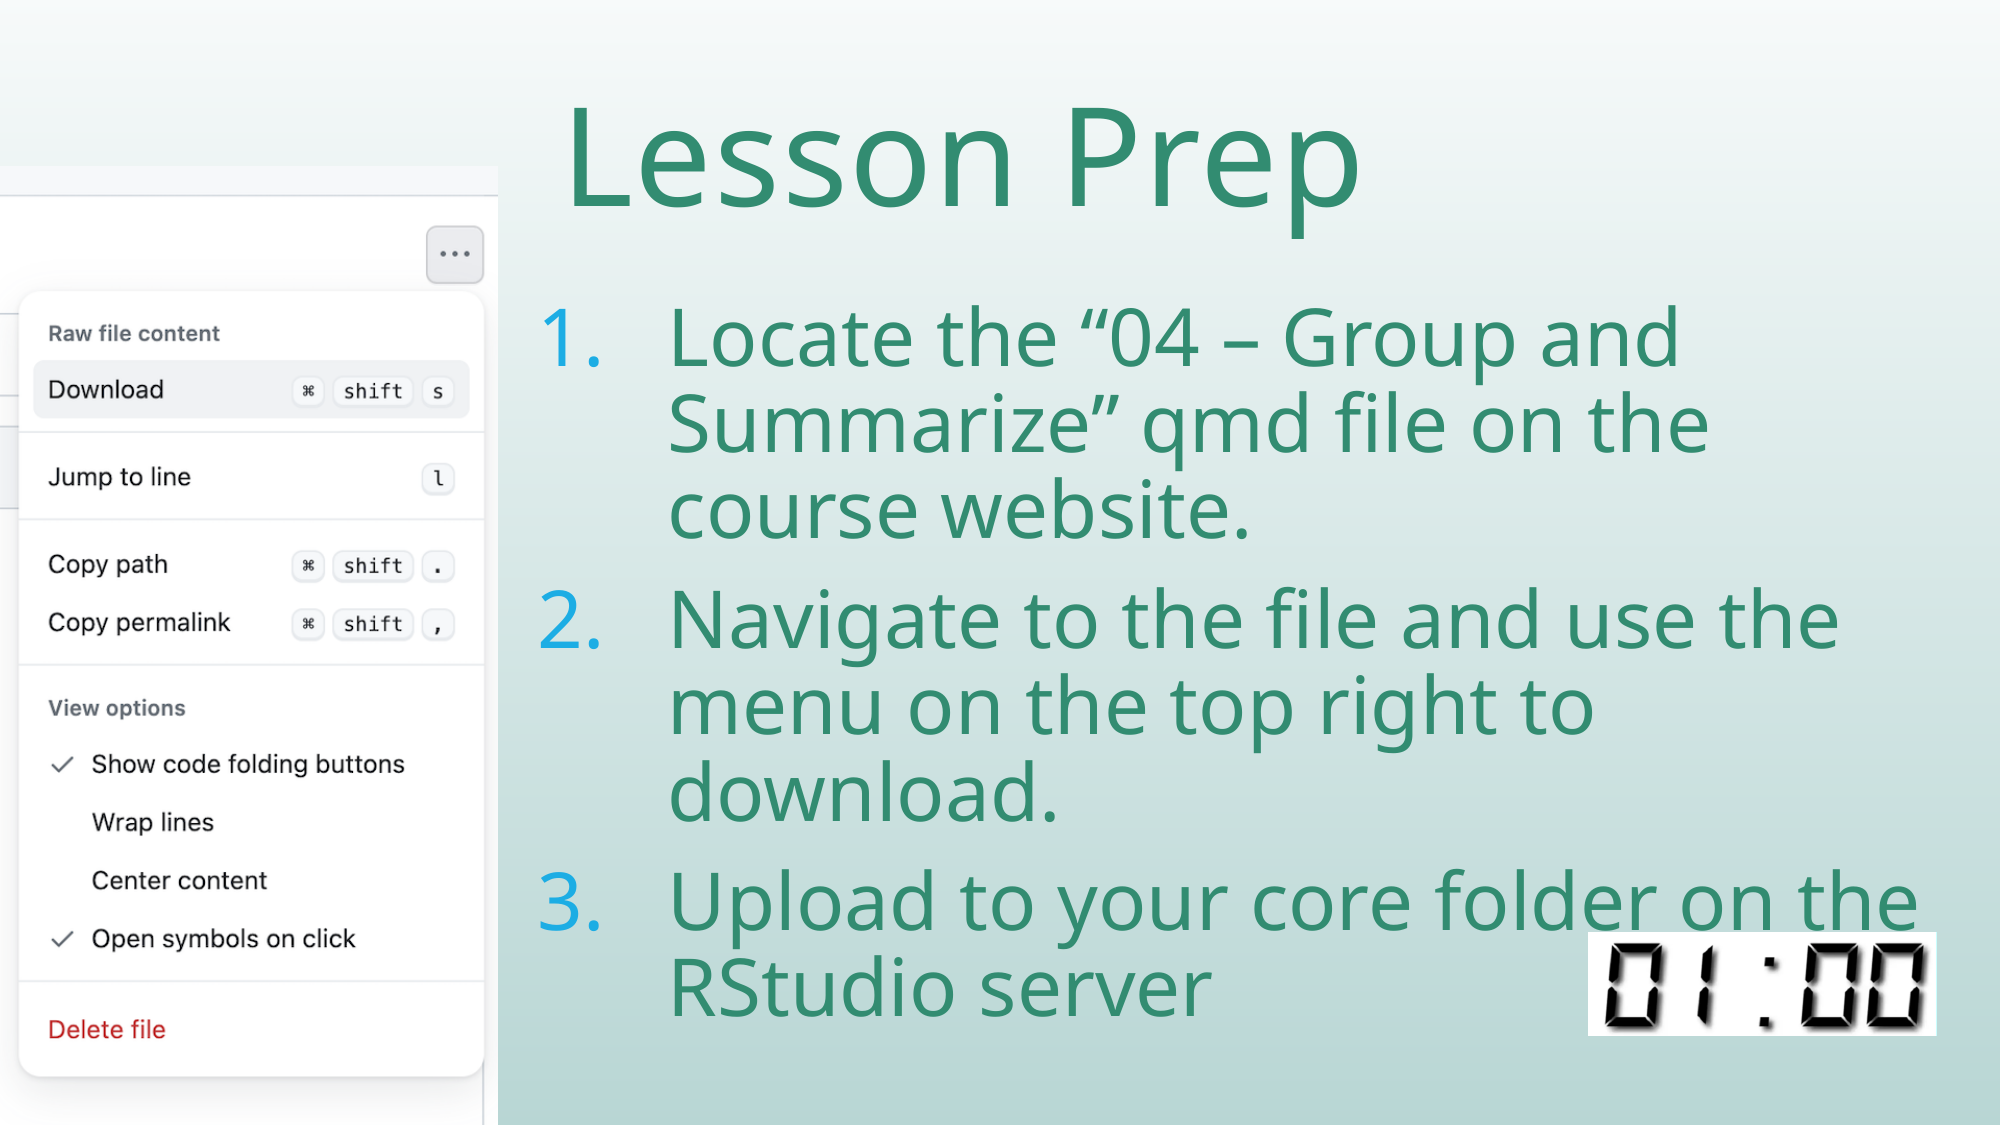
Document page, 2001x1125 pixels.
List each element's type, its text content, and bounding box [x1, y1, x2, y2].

picture [0, 166, 498, 1125]
list Locate the “04 – Group and Summarize” qmd file on the course website. Navigate to the file and use the menu on the top right to download. Upload to your core folder on the RStudio server [530, 289, 1974, 1048]
title Lesson Prep [166, 43, 1761, 290]
